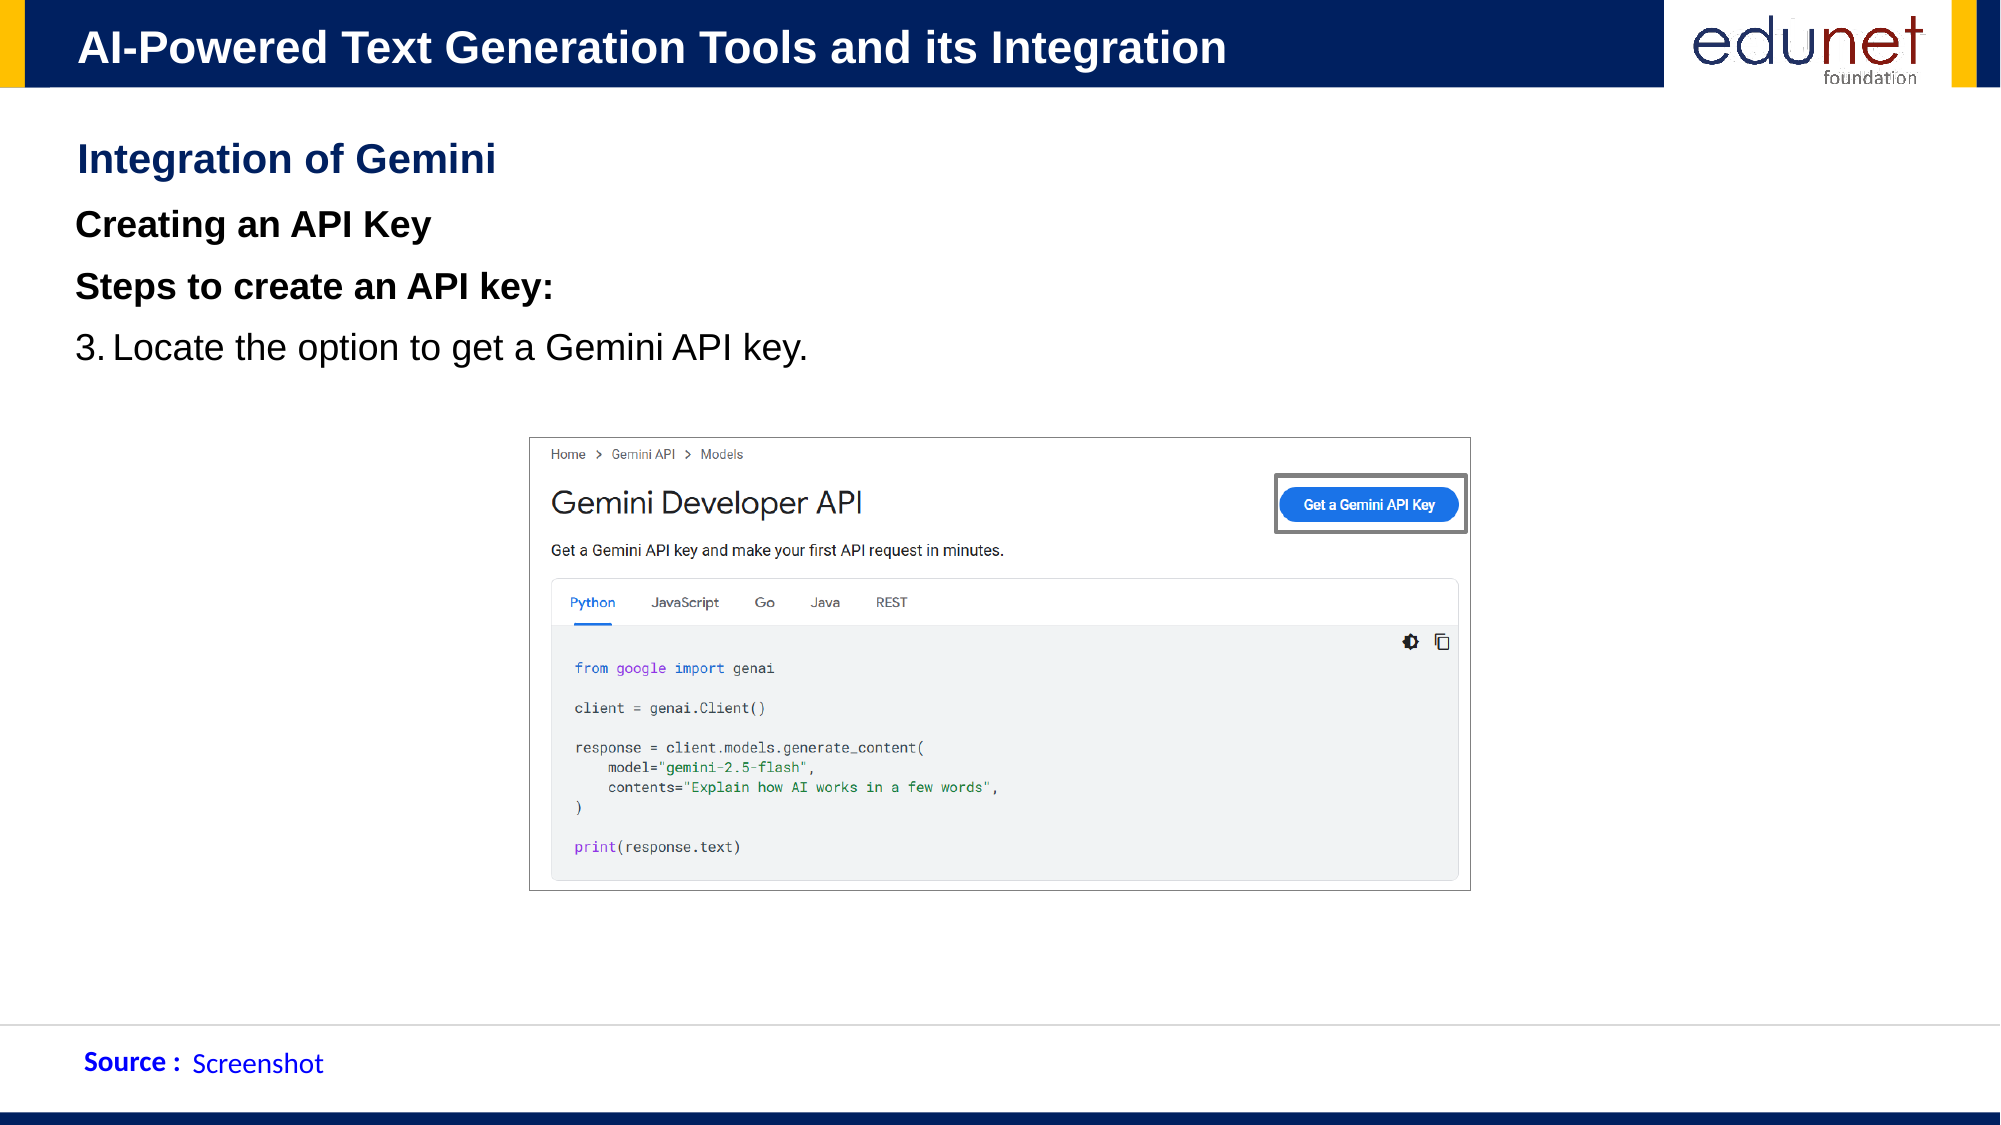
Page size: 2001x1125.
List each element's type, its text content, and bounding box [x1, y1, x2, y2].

text_box Integration of Gemini [62, 124, 1000, 190]
picture [1688, 12, 1928, 89]
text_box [0, 1024, 2000, 1088]
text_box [529, 437, 1471, 891]
text_box Creating an API Key Steps to create an API key: Locate the option to get a Gemini API key. [74, 199, 1029, 369]
